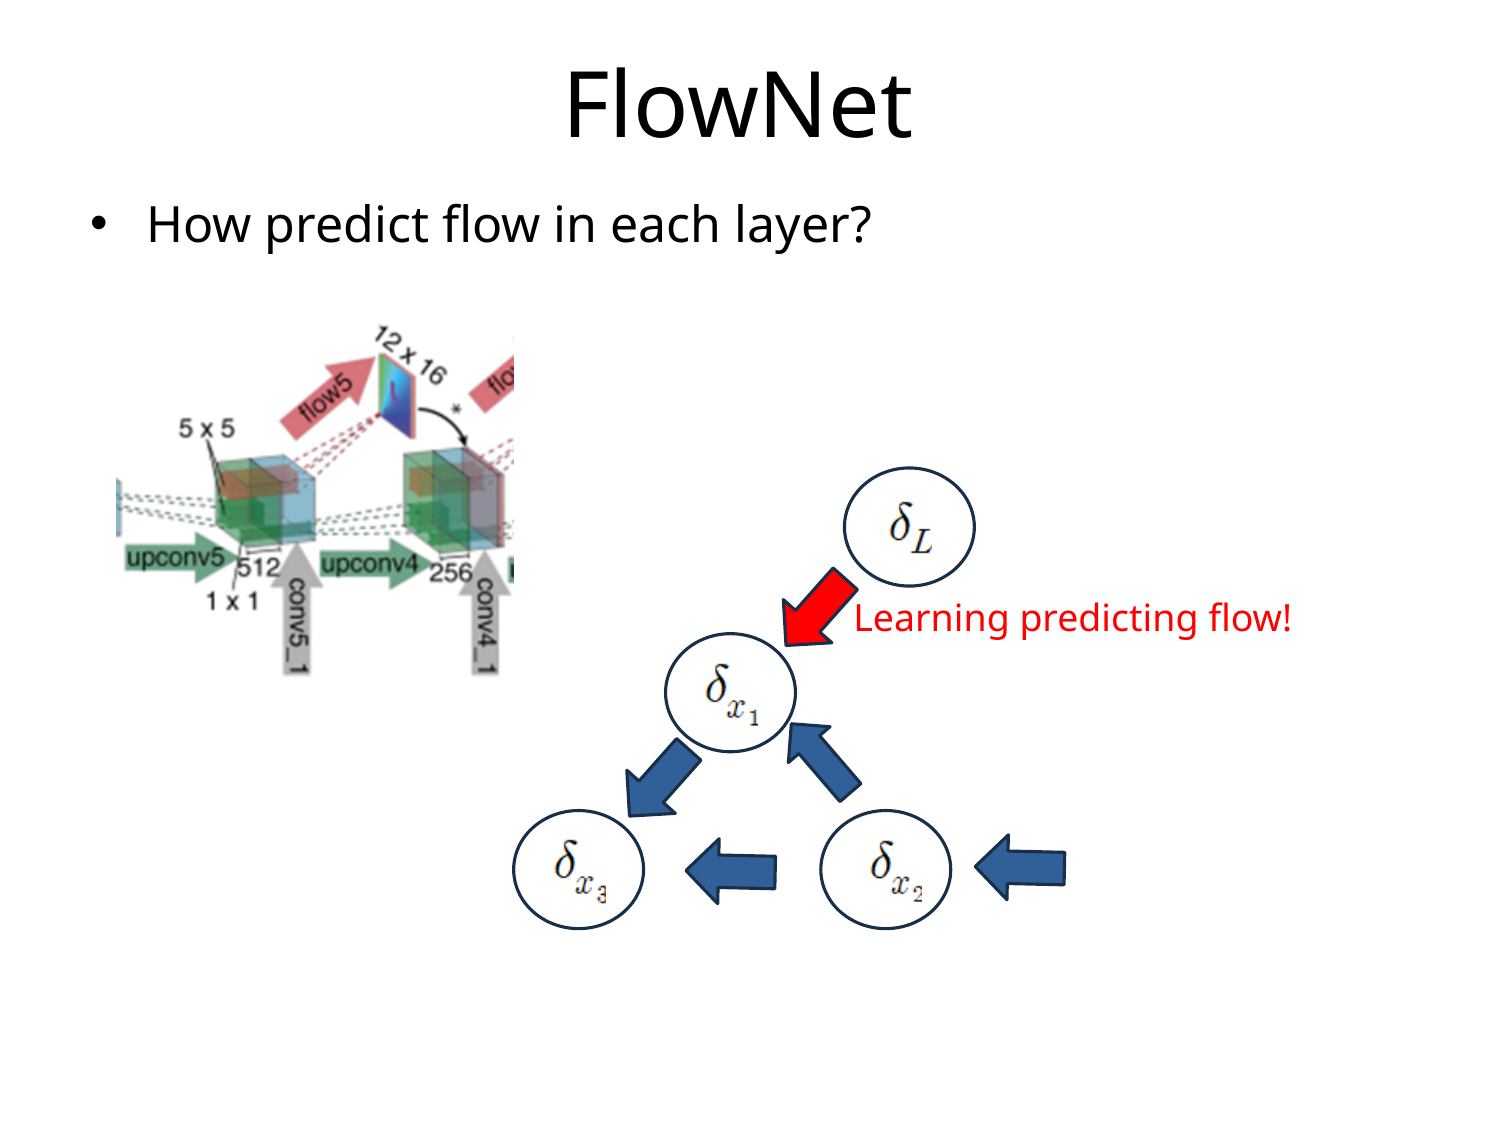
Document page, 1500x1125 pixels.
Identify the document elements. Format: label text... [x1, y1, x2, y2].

title FlowNet [75, 7, 1425, 195]
picture [867, 834, 922, 906]
text_box [781, 566, 856, 648]
text_box [625, 737, 703, 818]
text_box Learning predicting flow! [838, 586, 1441, 646]
picture [116, 309, 515, 697]
text_box [663, 632, 798, 754]
picture [551, 834, 606, 905]
text_box [819, 808, 953, 931]
picture [887, 496, 932, 558]
text_box [786, 722, 863, 803]
text_box [842, 466, 976, 586]
text_box [684, 837, 778, 906]
list How predict flow in each layer? [75, 195, 1425, 927]
text_box [974, 833, 1067, 902]
picture [703, 658, 758, 729]
text_box [512, 808, 646, 931]
